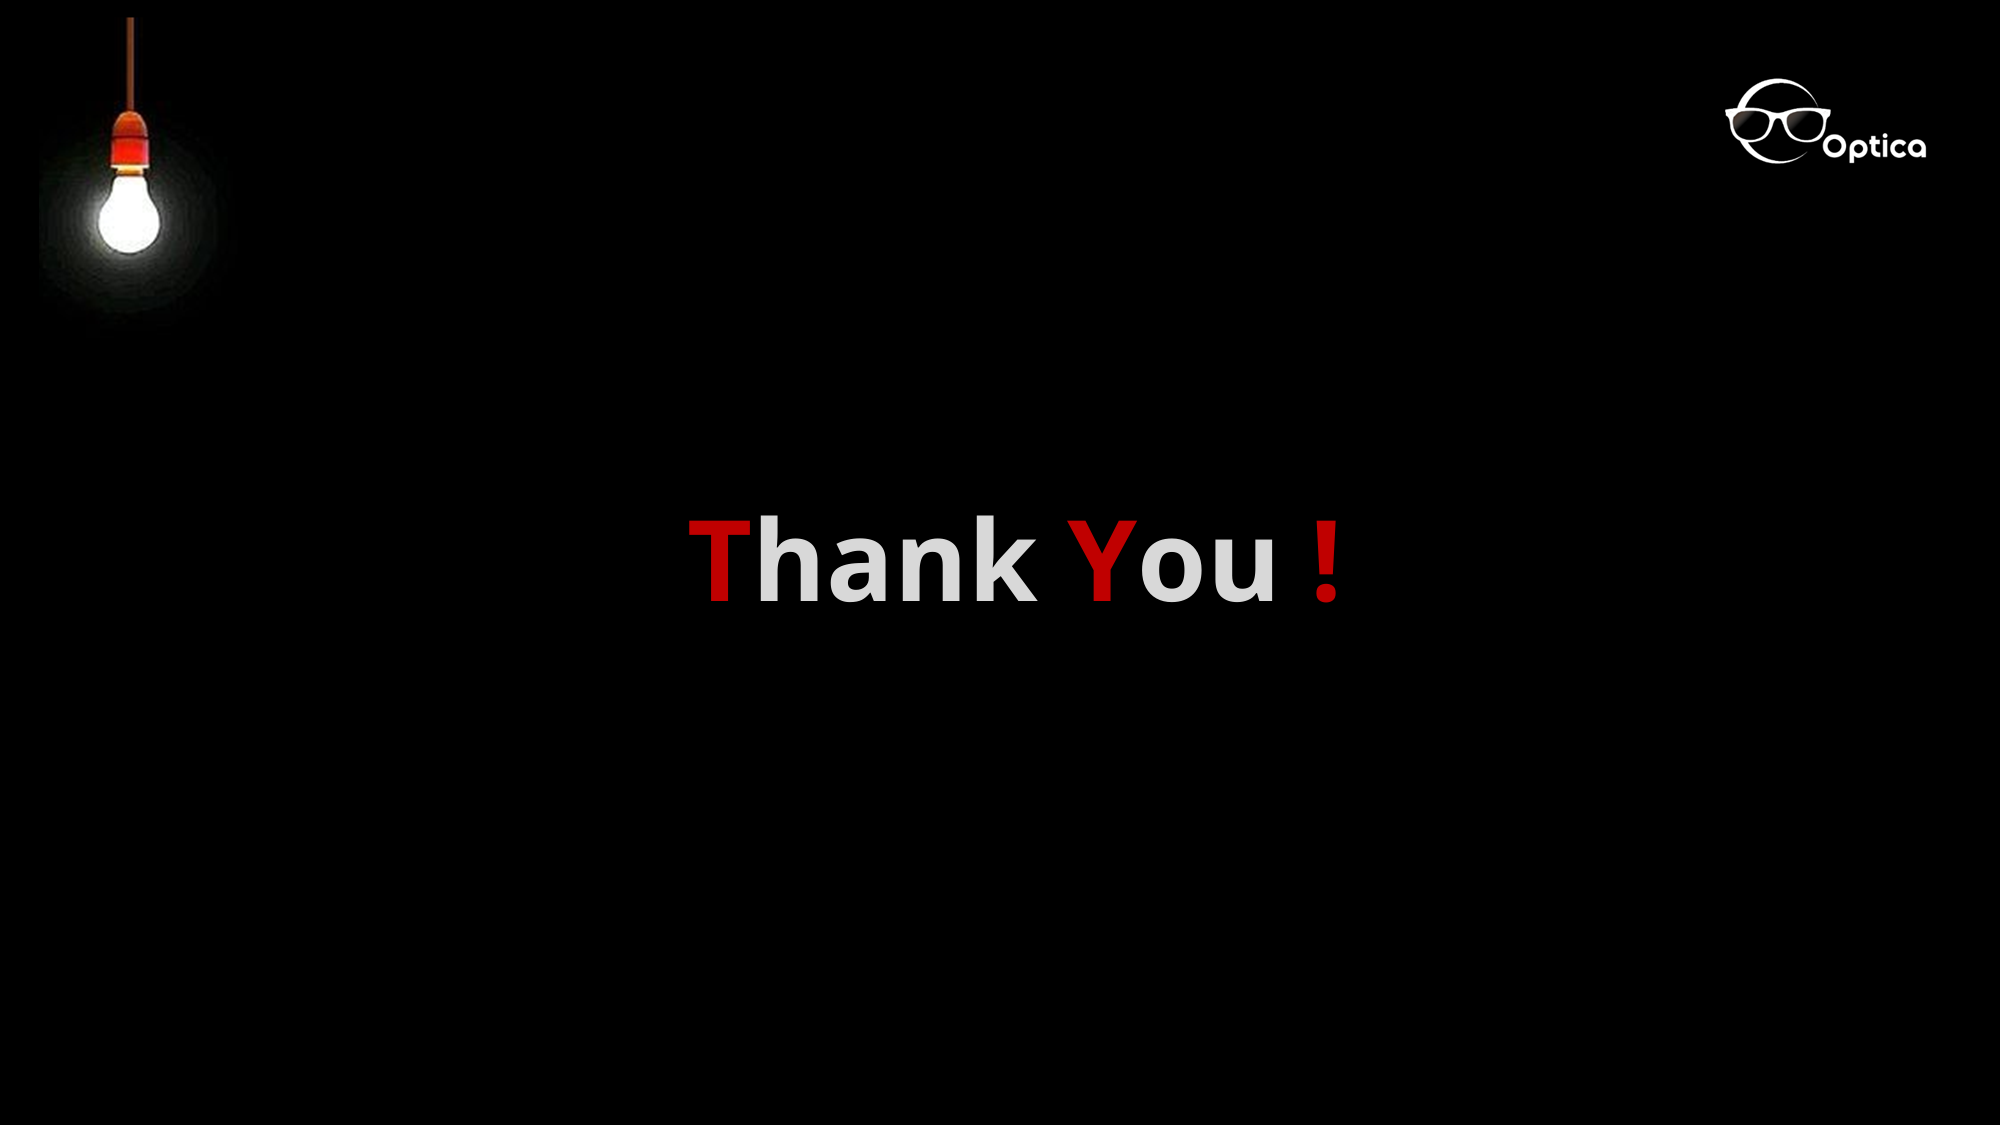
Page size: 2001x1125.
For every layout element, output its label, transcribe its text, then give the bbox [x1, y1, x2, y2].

text_box Thank You ! [604, 481, 1425, 632]
picture [0, 0, 2000, 1125]
